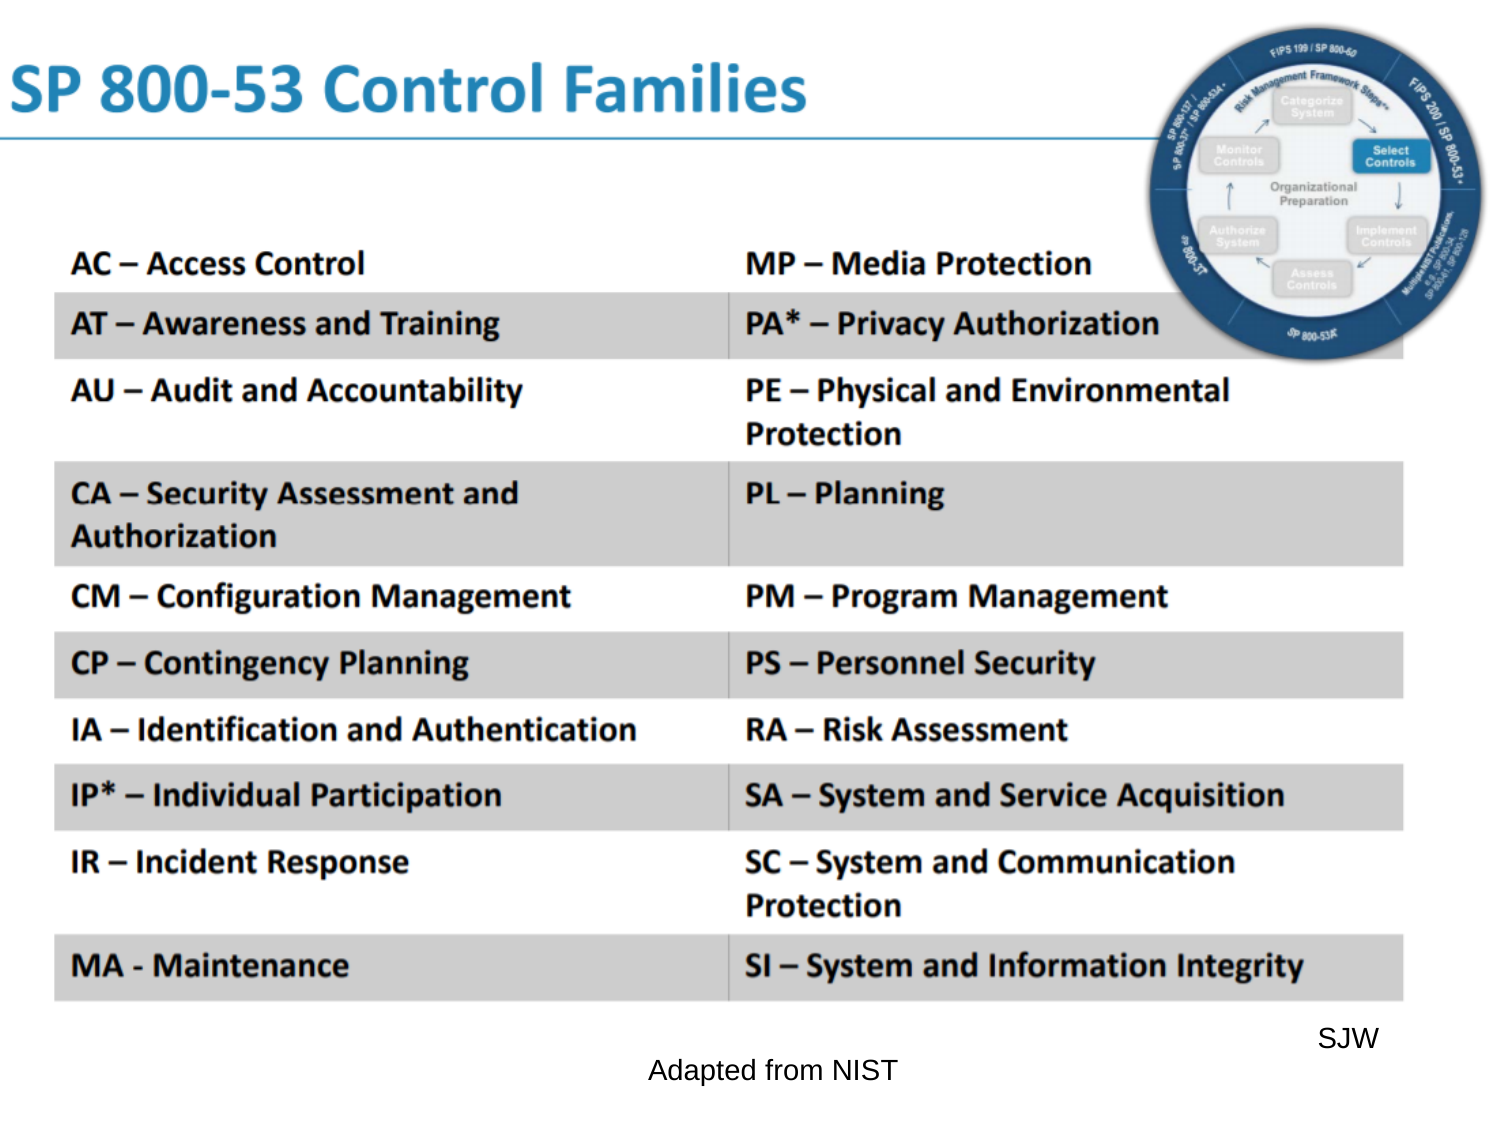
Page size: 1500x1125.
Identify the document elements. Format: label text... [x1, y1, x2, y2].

picture [0, 8, 1500, 1013]
text_box SJW [1302, 1022, 1395, 1062]
text_box Adapted from NIST [633, 1043, 914, 1094]
